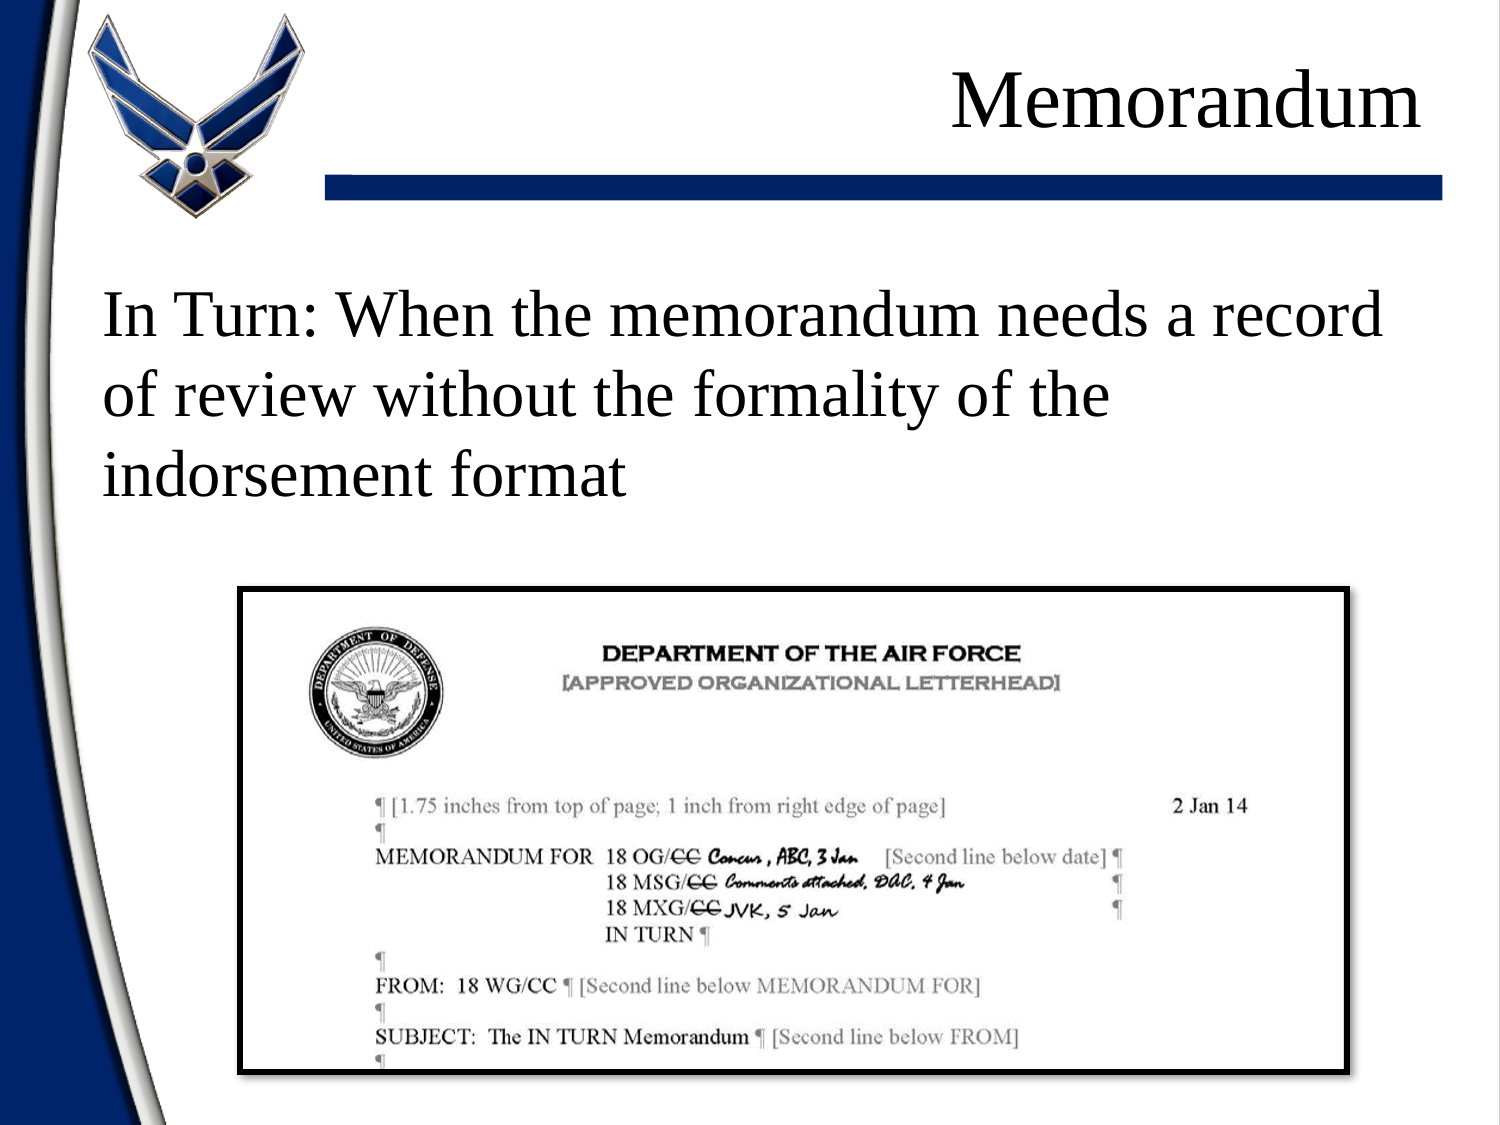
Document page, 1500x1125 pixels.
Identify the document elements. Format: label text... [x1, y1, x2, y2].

title Memorandum [87, 0, 1438, 188]
list In Turn: When the memorandum needs a record of review without the formality of the indorsement format [87, 262, 1438, 1006]
picture [0, 0, 1500, 1125]
